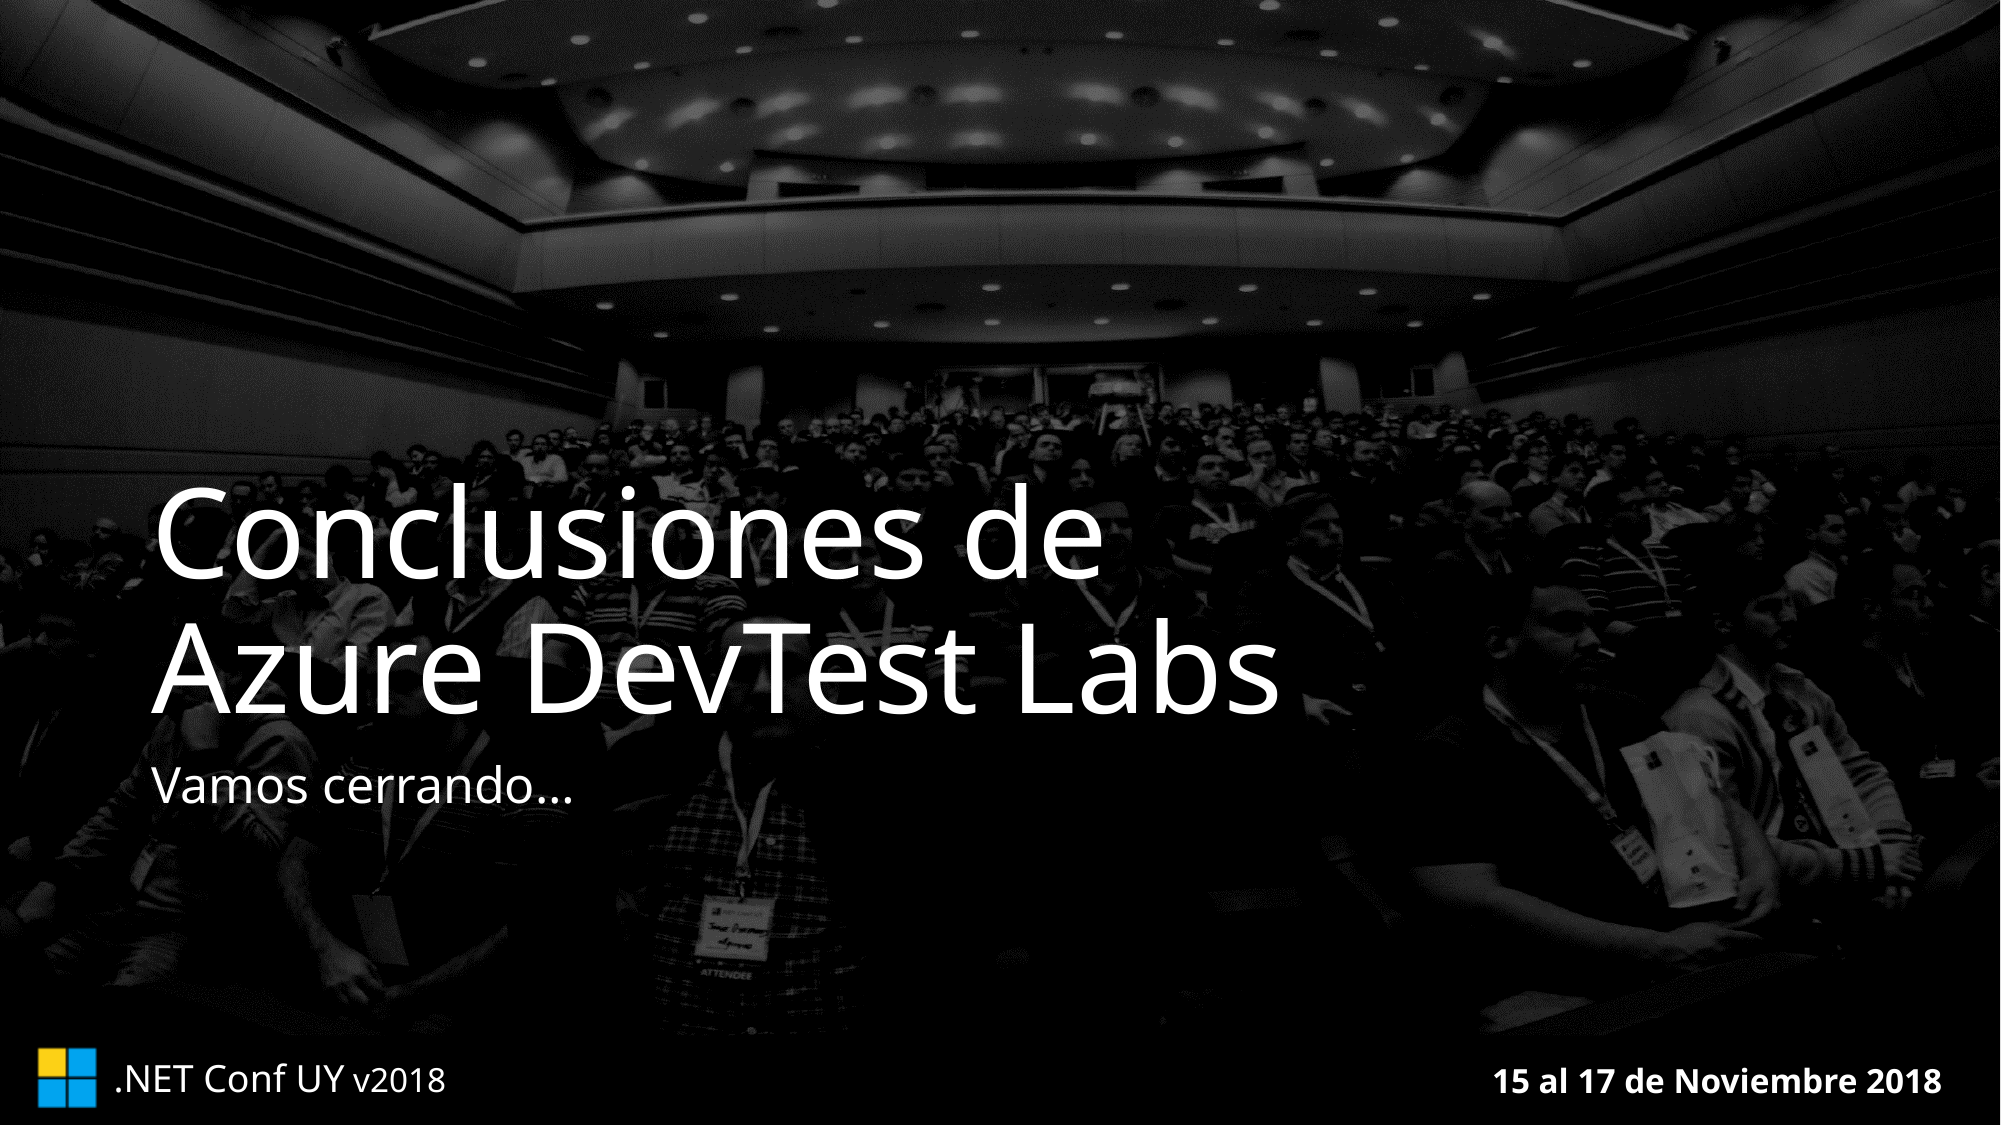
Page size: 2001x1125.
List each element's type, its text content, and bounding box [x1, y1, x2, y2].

list Vamos cerrando… [136, 752, 1862, 999]
picture [36, 1046, 99, 1110]
picture [0, 0, 2001, 1125]
title Conclusiones de Azure DevTest Labs [136, 280, 1862, 749]
